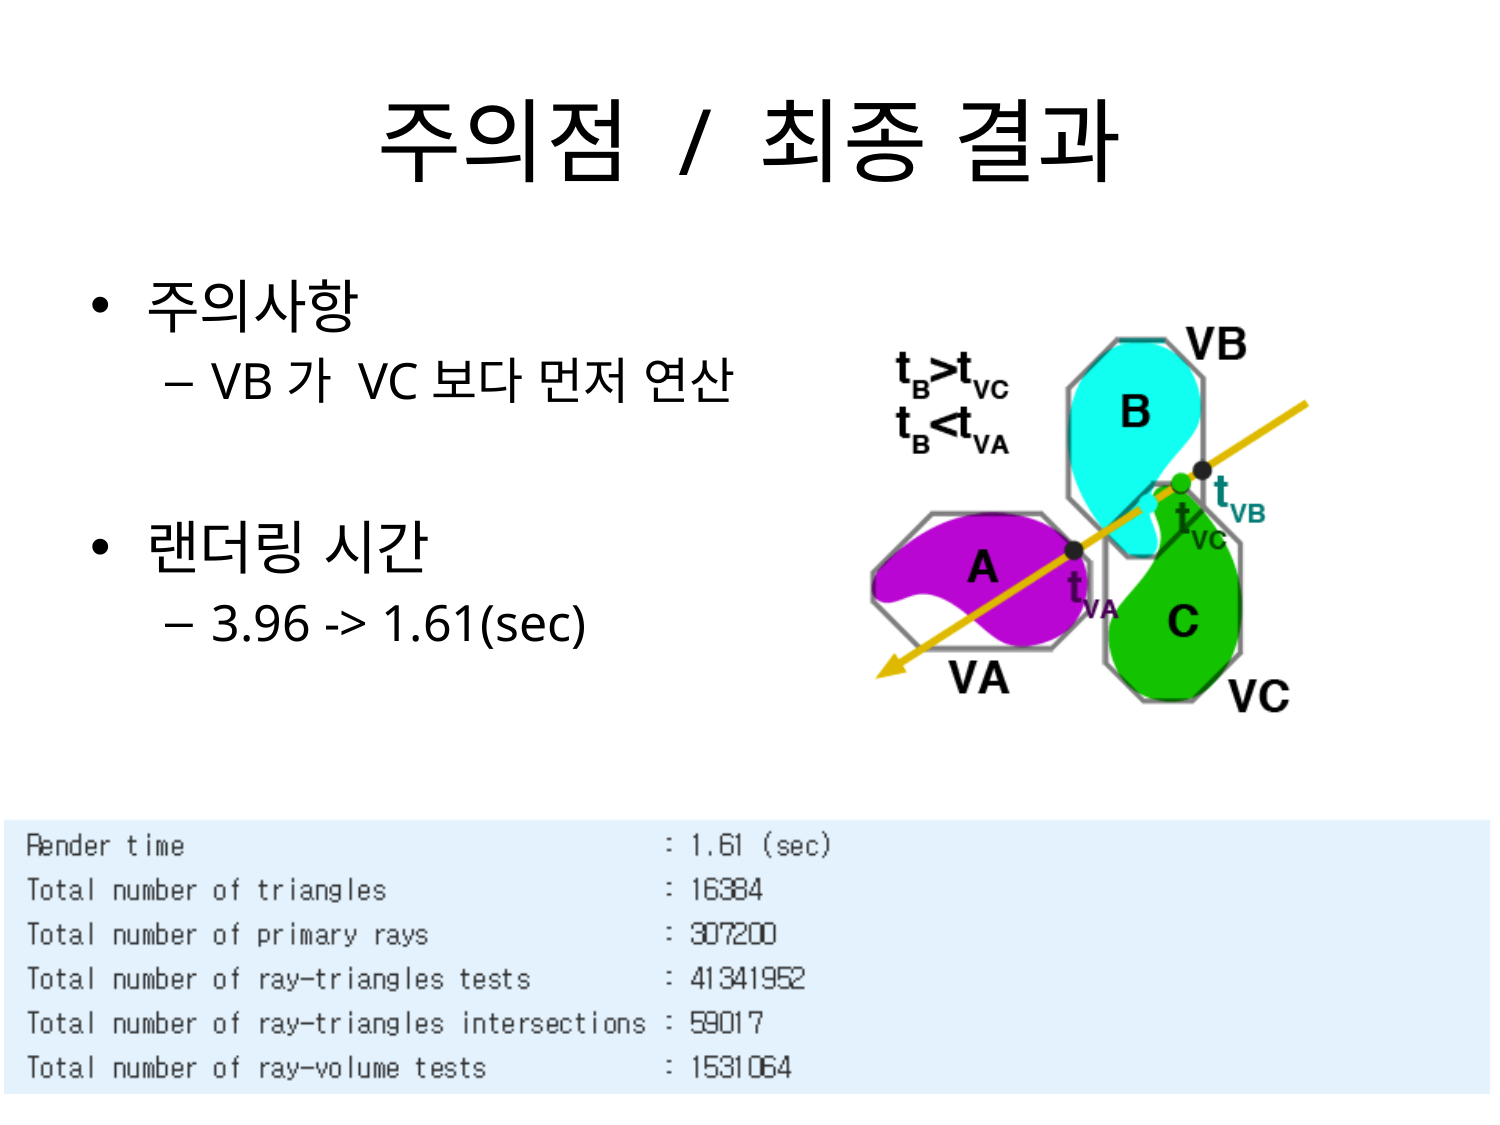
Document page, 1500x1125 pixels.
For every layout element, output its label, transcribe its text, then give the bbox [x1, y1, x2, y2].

list 주의사항 VB가 VC보다 먼저 연산 랜더링 시간 3.96 -> 1.61(sec) [75, 262, 774, 716]
title 주의점 / 최종 결과 [75, 45, 1425, 233]
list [855, 302, 1326, 736]
picture [4, 813, 1494, 1094]
